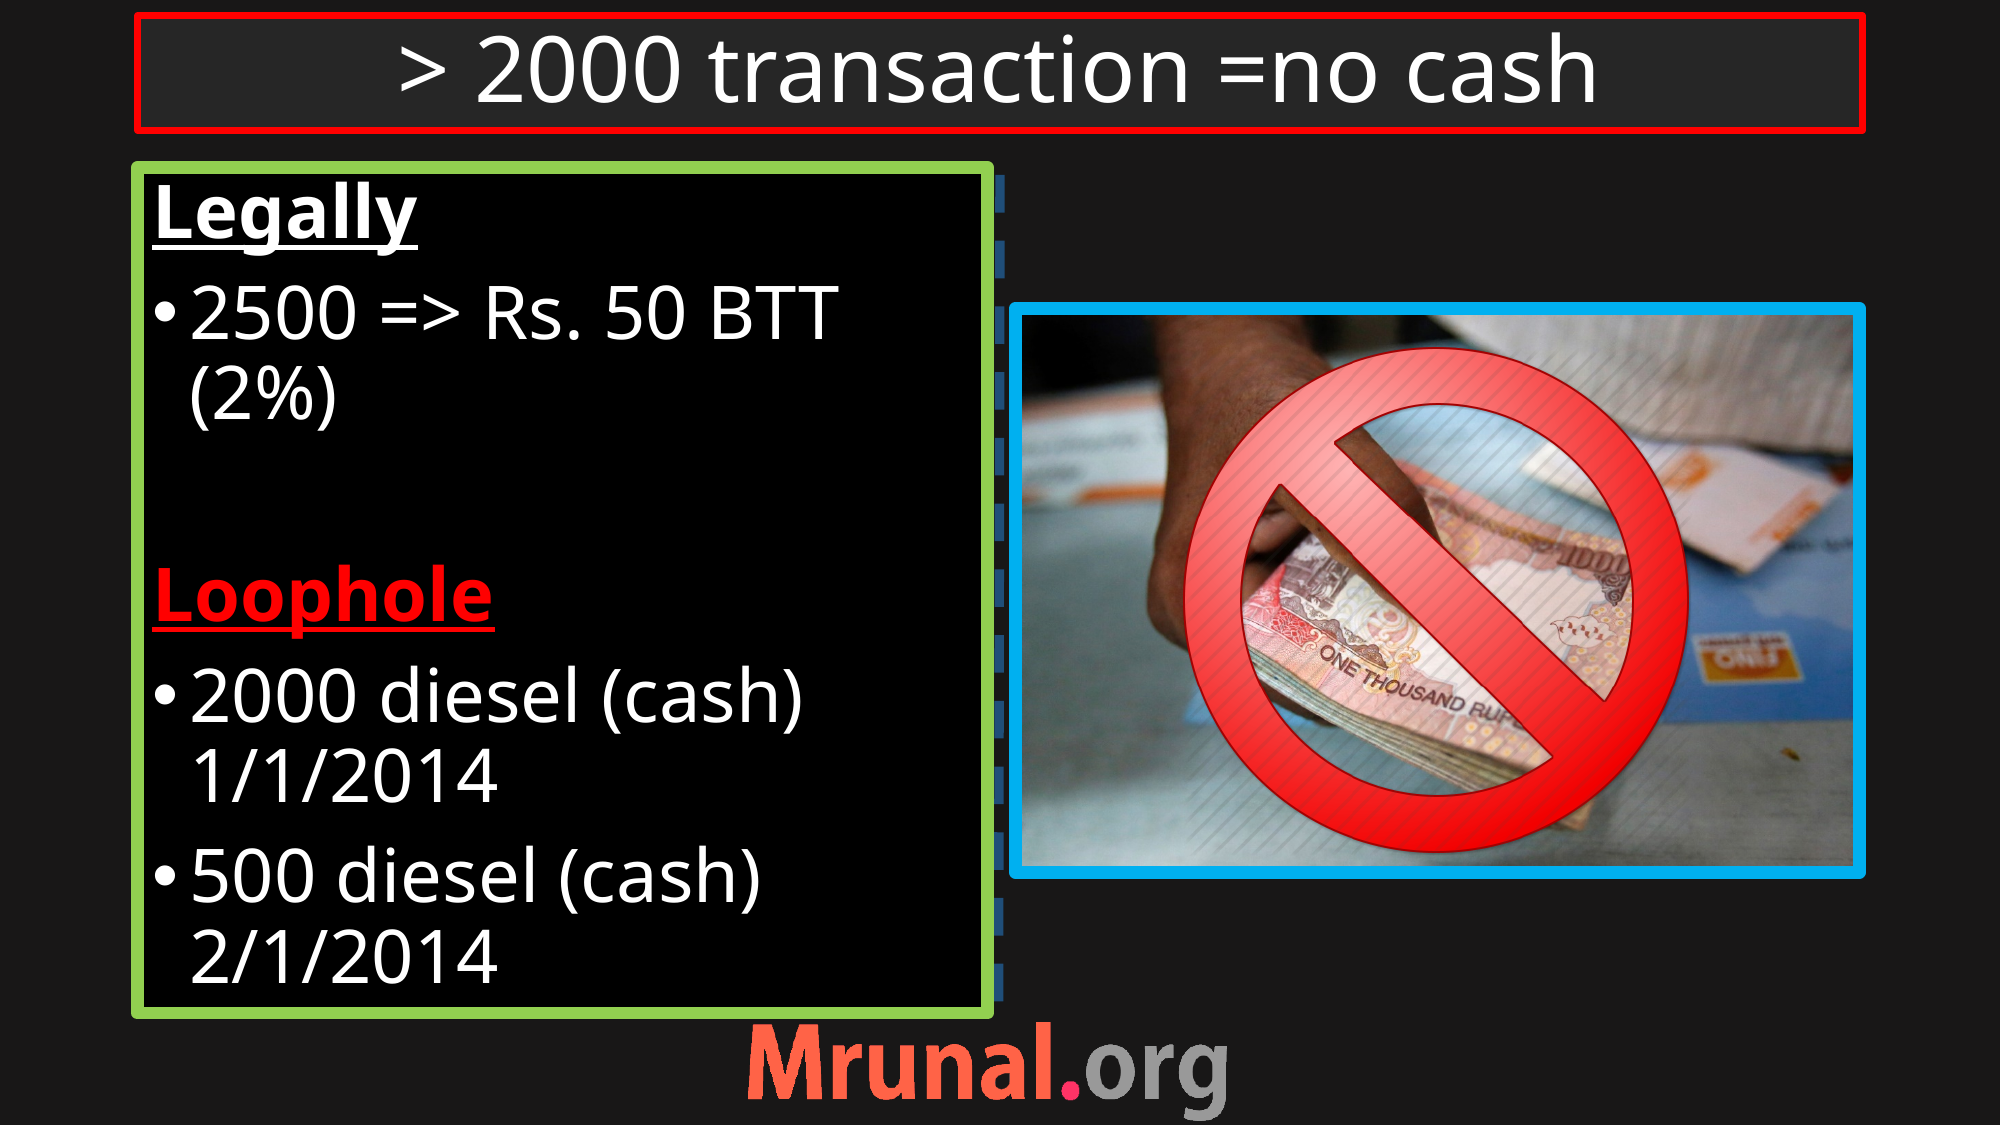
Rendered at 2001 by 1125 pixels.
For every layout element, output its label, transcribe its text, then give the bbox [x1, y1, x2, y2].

picture [741, 1005, 1230, 1125]
title > 2000 transaction =no cash [134, 12, 1866, 134]
picture [1183, 347, 1692, 856]
list Legally 2500 => Rs. 50 BTT (2%) Loophole 2000 diesel (cash) 1/1/2014 500 diesel (cash) 2/1/2014 [131, 161, 994, 1019]
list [1021, 314, 1854, 867]
